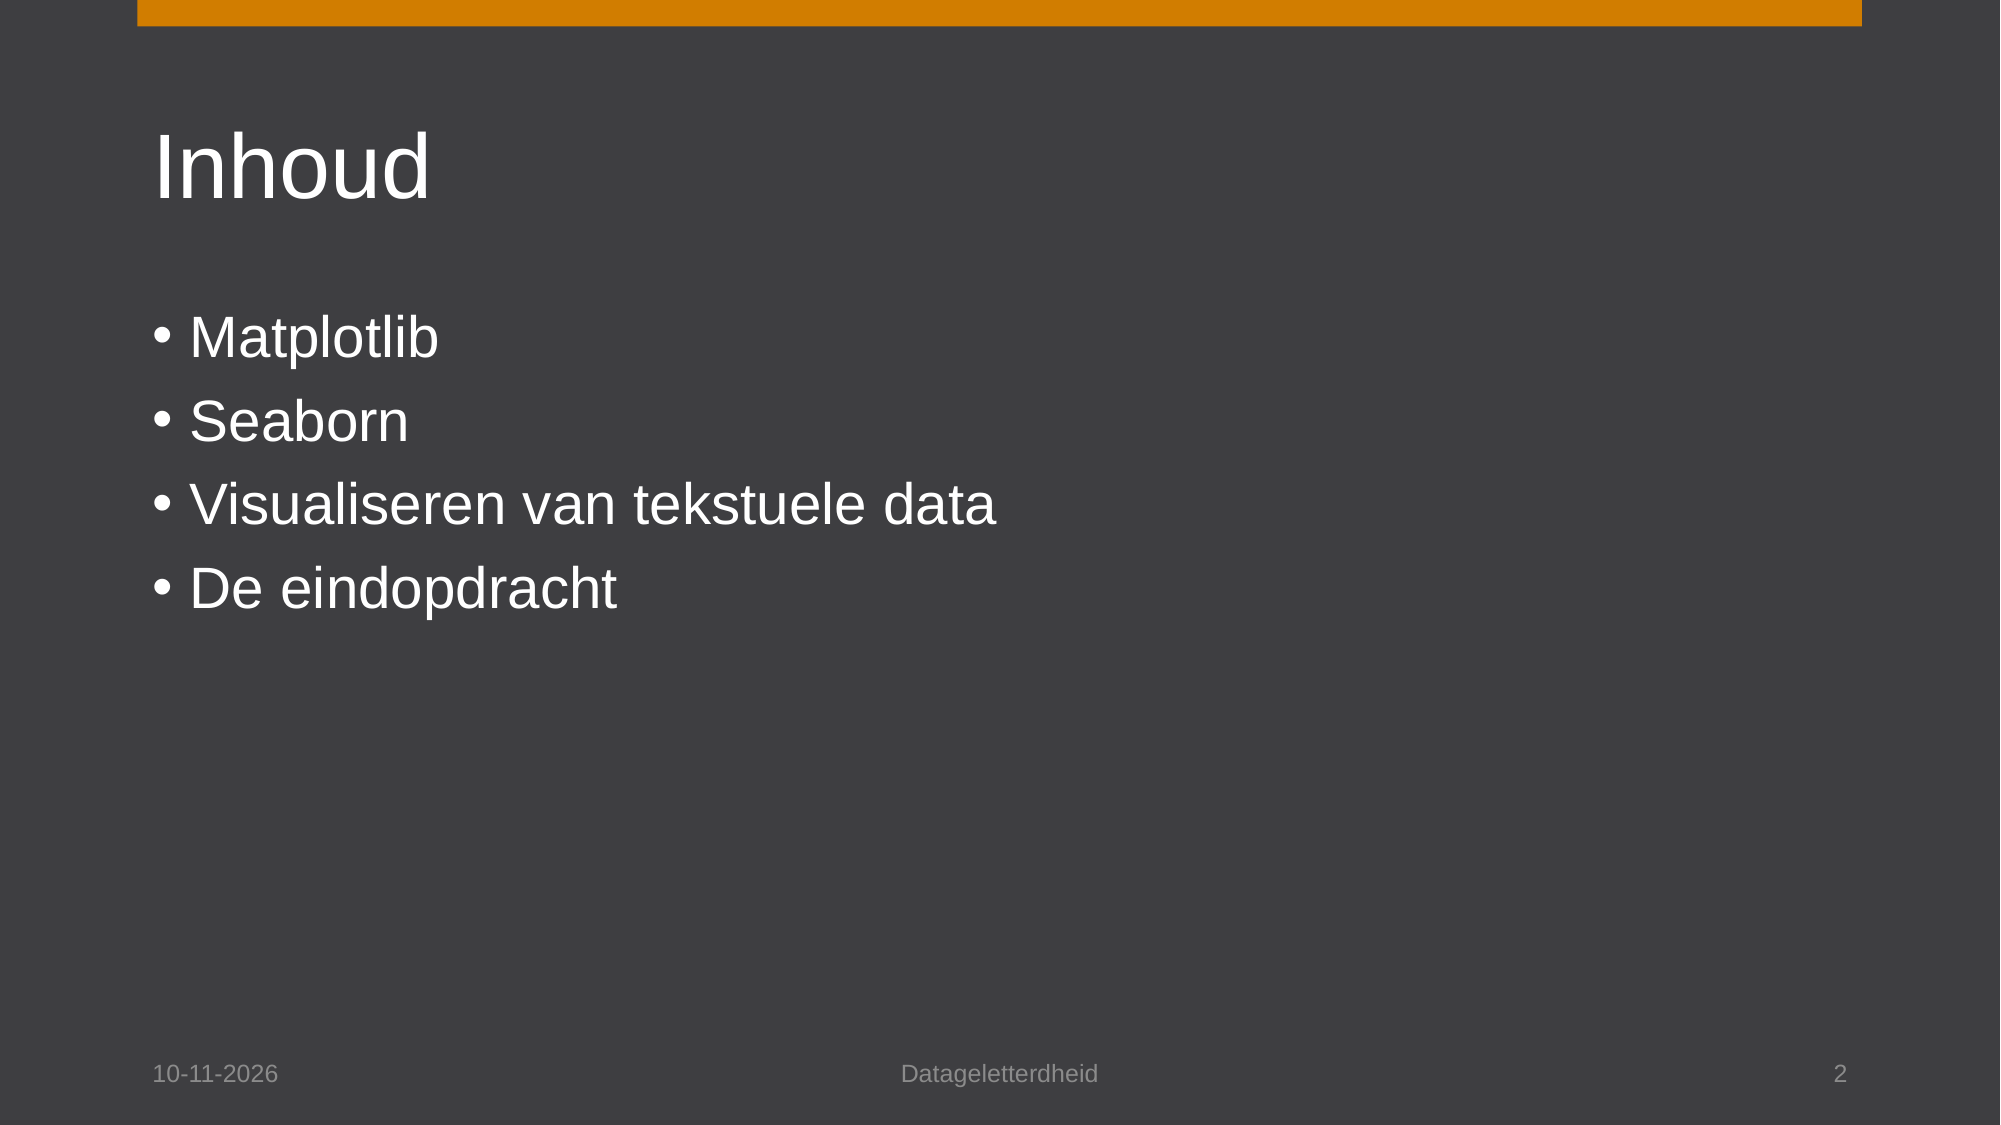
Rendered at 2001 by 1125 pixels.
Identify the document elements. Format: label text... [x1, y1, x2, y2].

list Matplotlib Seaborn Visualiseren van tekstuele data De eindopdracht [137, 299, 1863, 981]
footer Datageletterdheid [662, 1042, 1338, 1103]
slide_number 2 [1412, 1042, 1863, 1103]
title Inhoud [137, 59, 1863, 278]
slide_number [137, 1042, 588, 1103]
